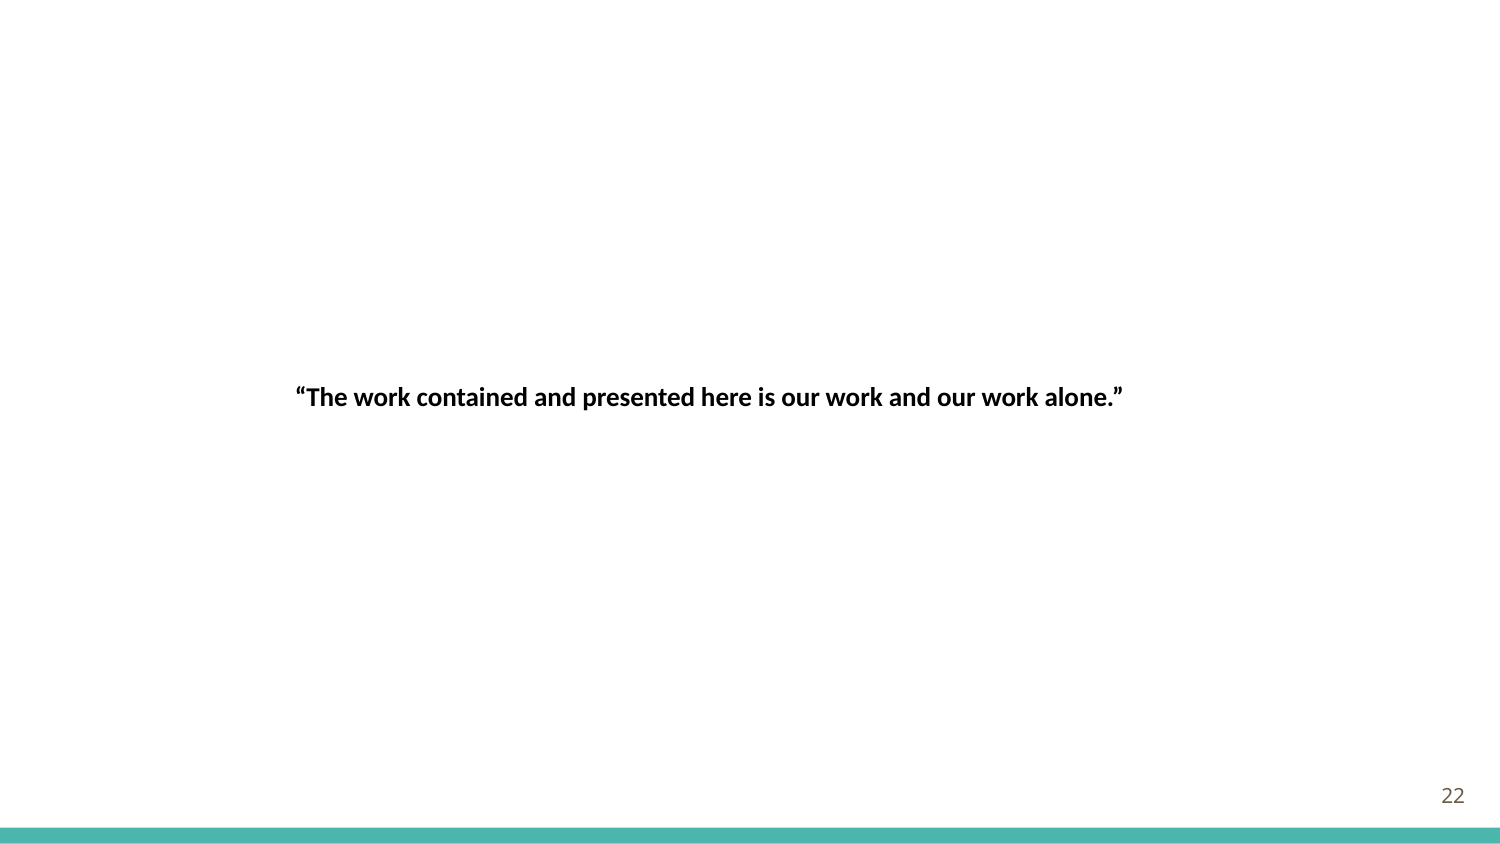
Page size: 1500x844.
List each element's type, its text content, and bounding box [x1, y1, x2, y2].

text_box “The work contained and presented here is our work and our work alone.” [279, 371, 1447, 419]
slide_number ‹#› [1389, 764, 1480, 830]
